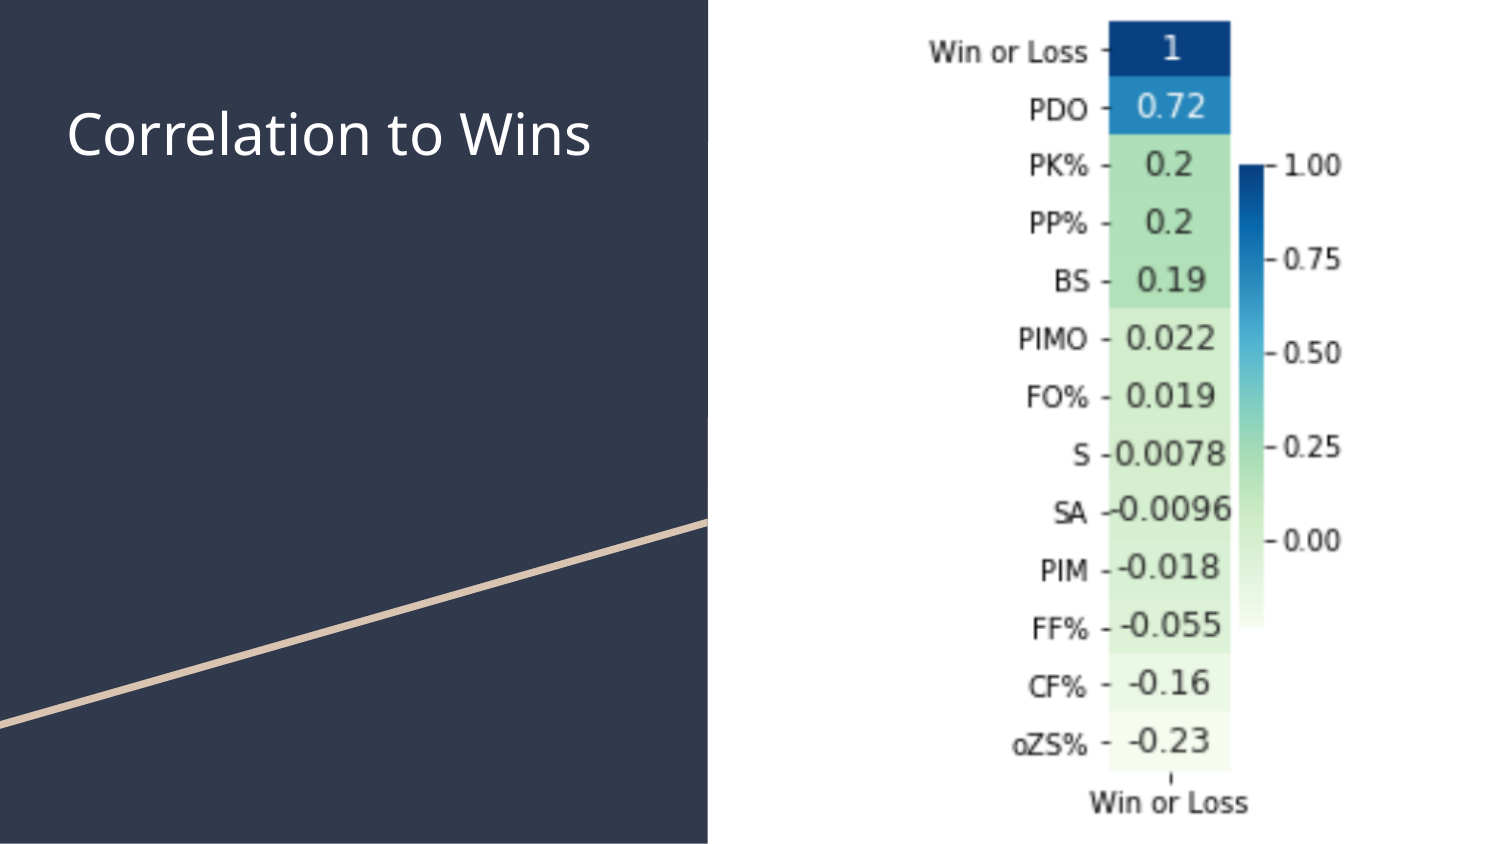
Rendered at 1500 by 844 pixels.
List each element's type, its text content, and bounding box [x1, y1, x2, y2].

title Correlation to Wins [51, 82, 660, 494]
picture [907, 0, 1371, 844]
